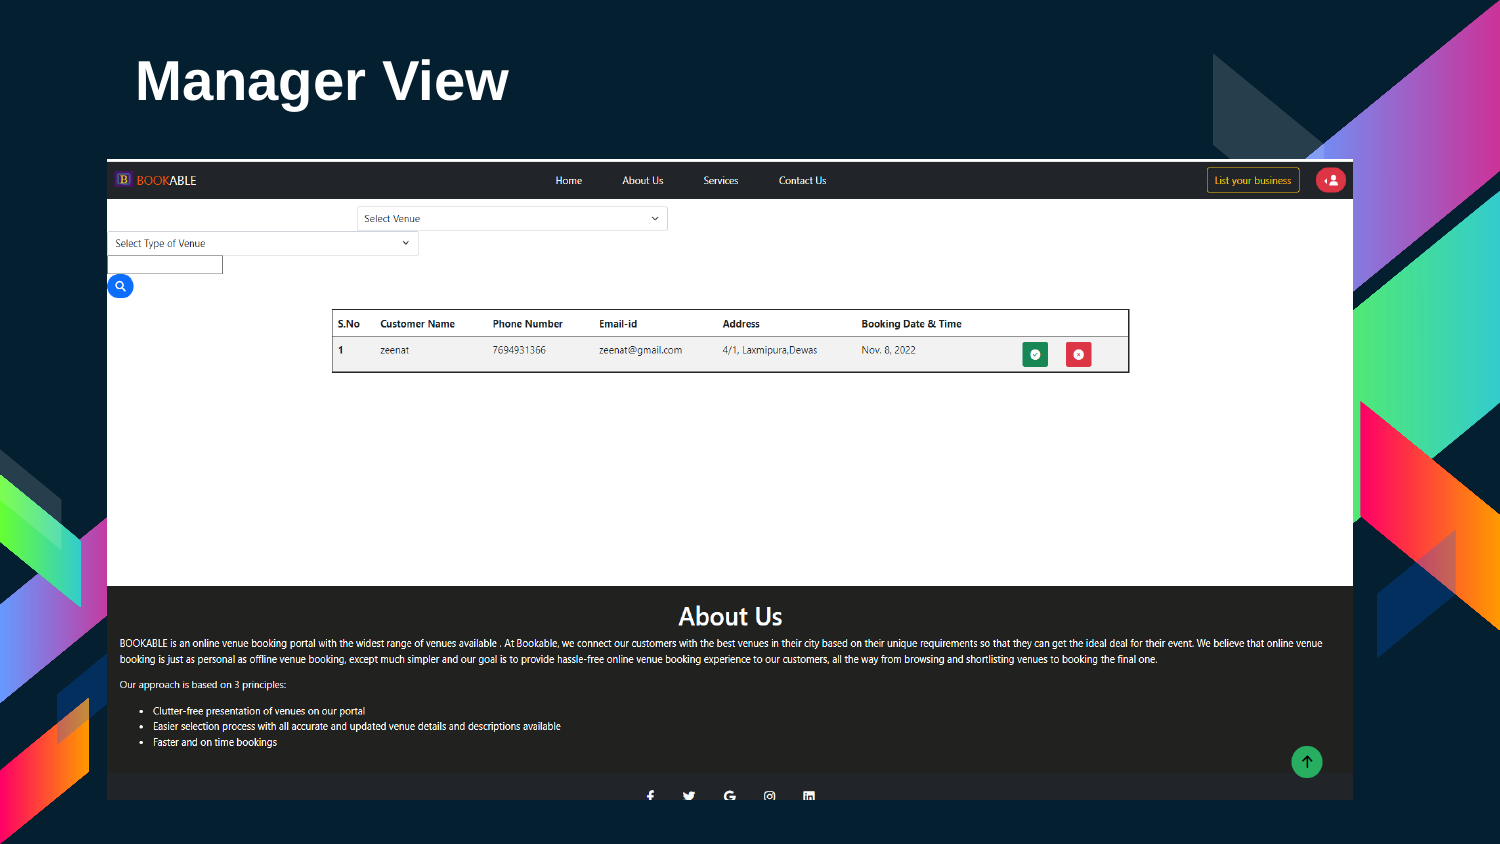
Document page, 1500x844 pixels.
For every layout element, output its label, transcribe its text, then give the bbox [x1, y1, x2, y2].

title Manager View [120, 22, 610, 127]
picture [106, 159, 1354, 800]
